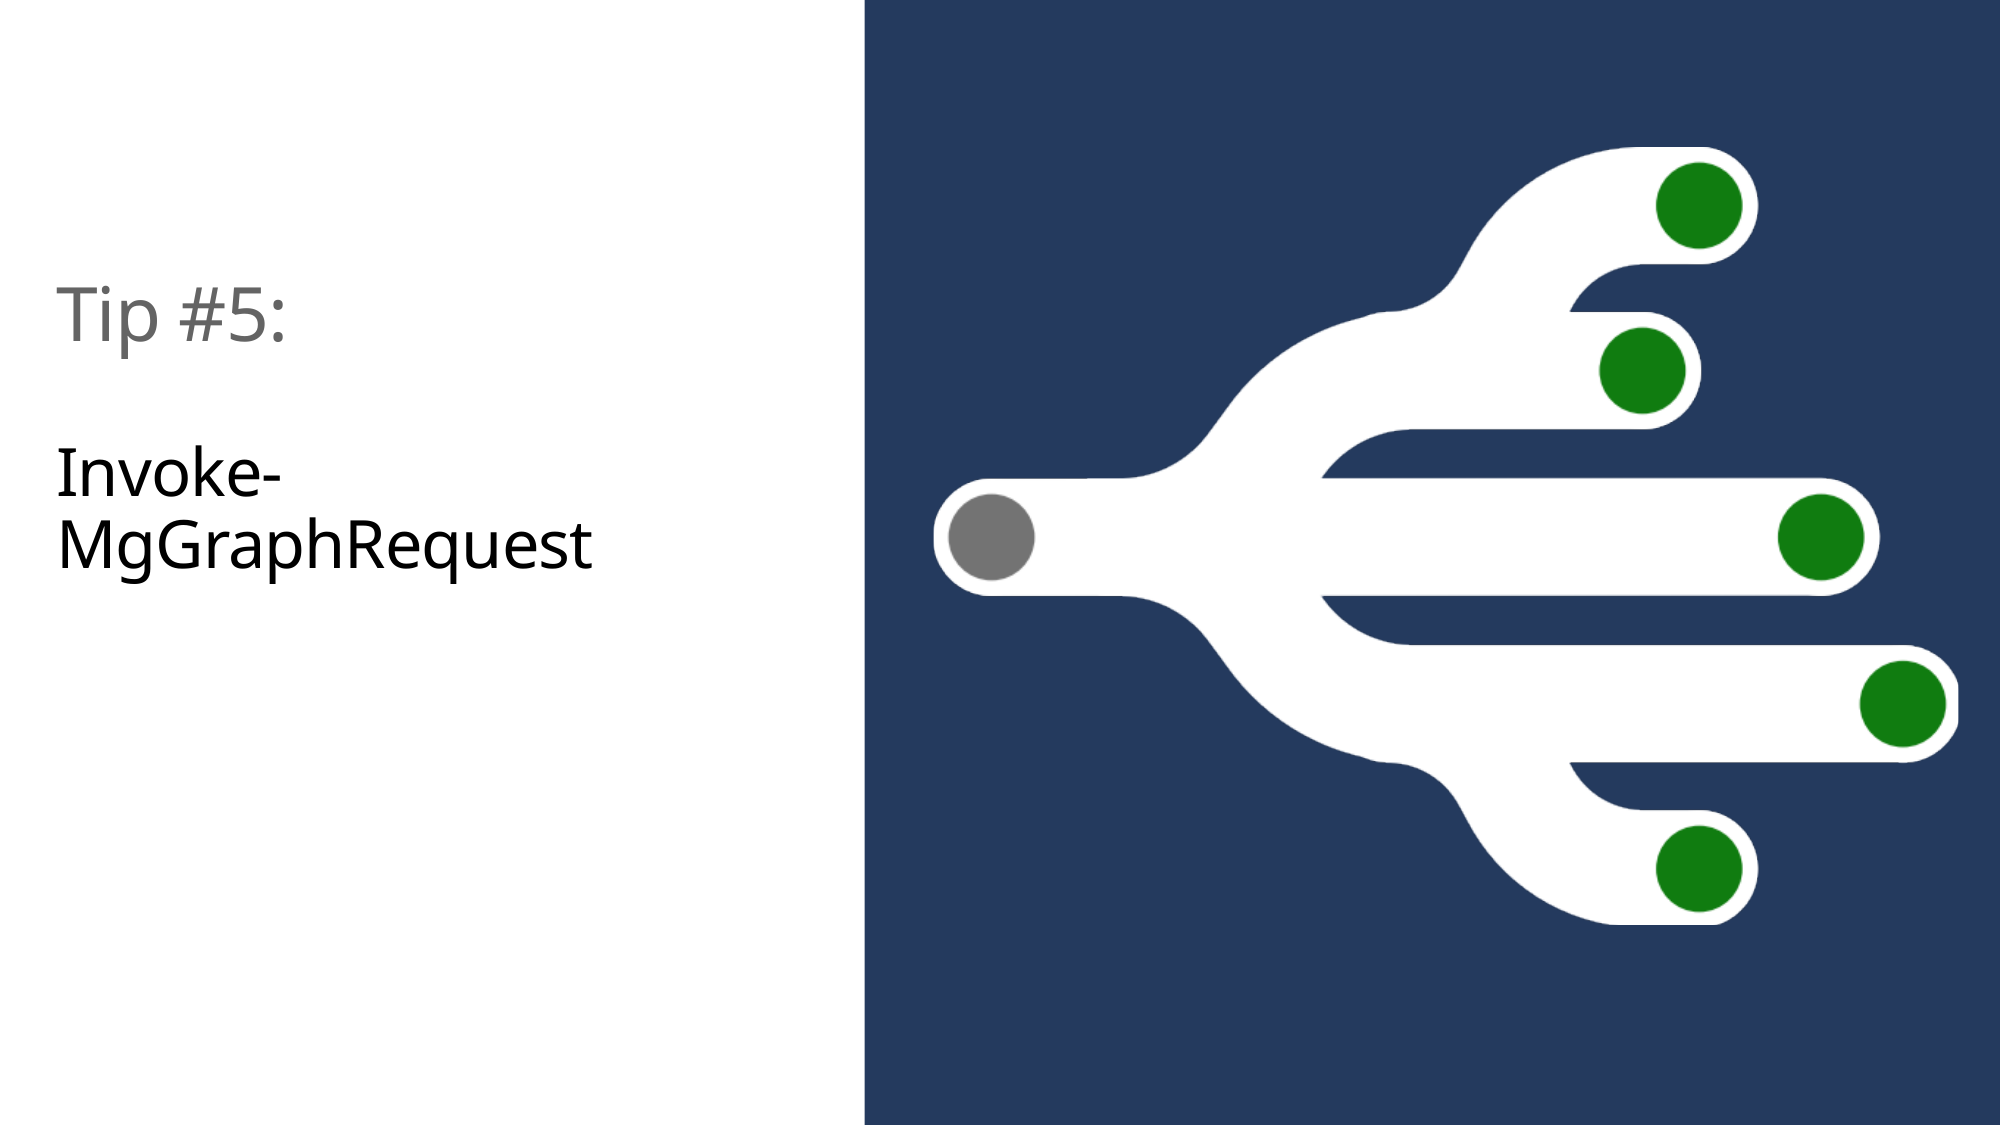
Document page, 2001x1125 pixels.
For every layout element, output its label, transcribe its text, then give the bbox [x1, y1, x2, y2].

title Tip #5: Invoke-MgGraphRequest [56, 346, 818, 583]
